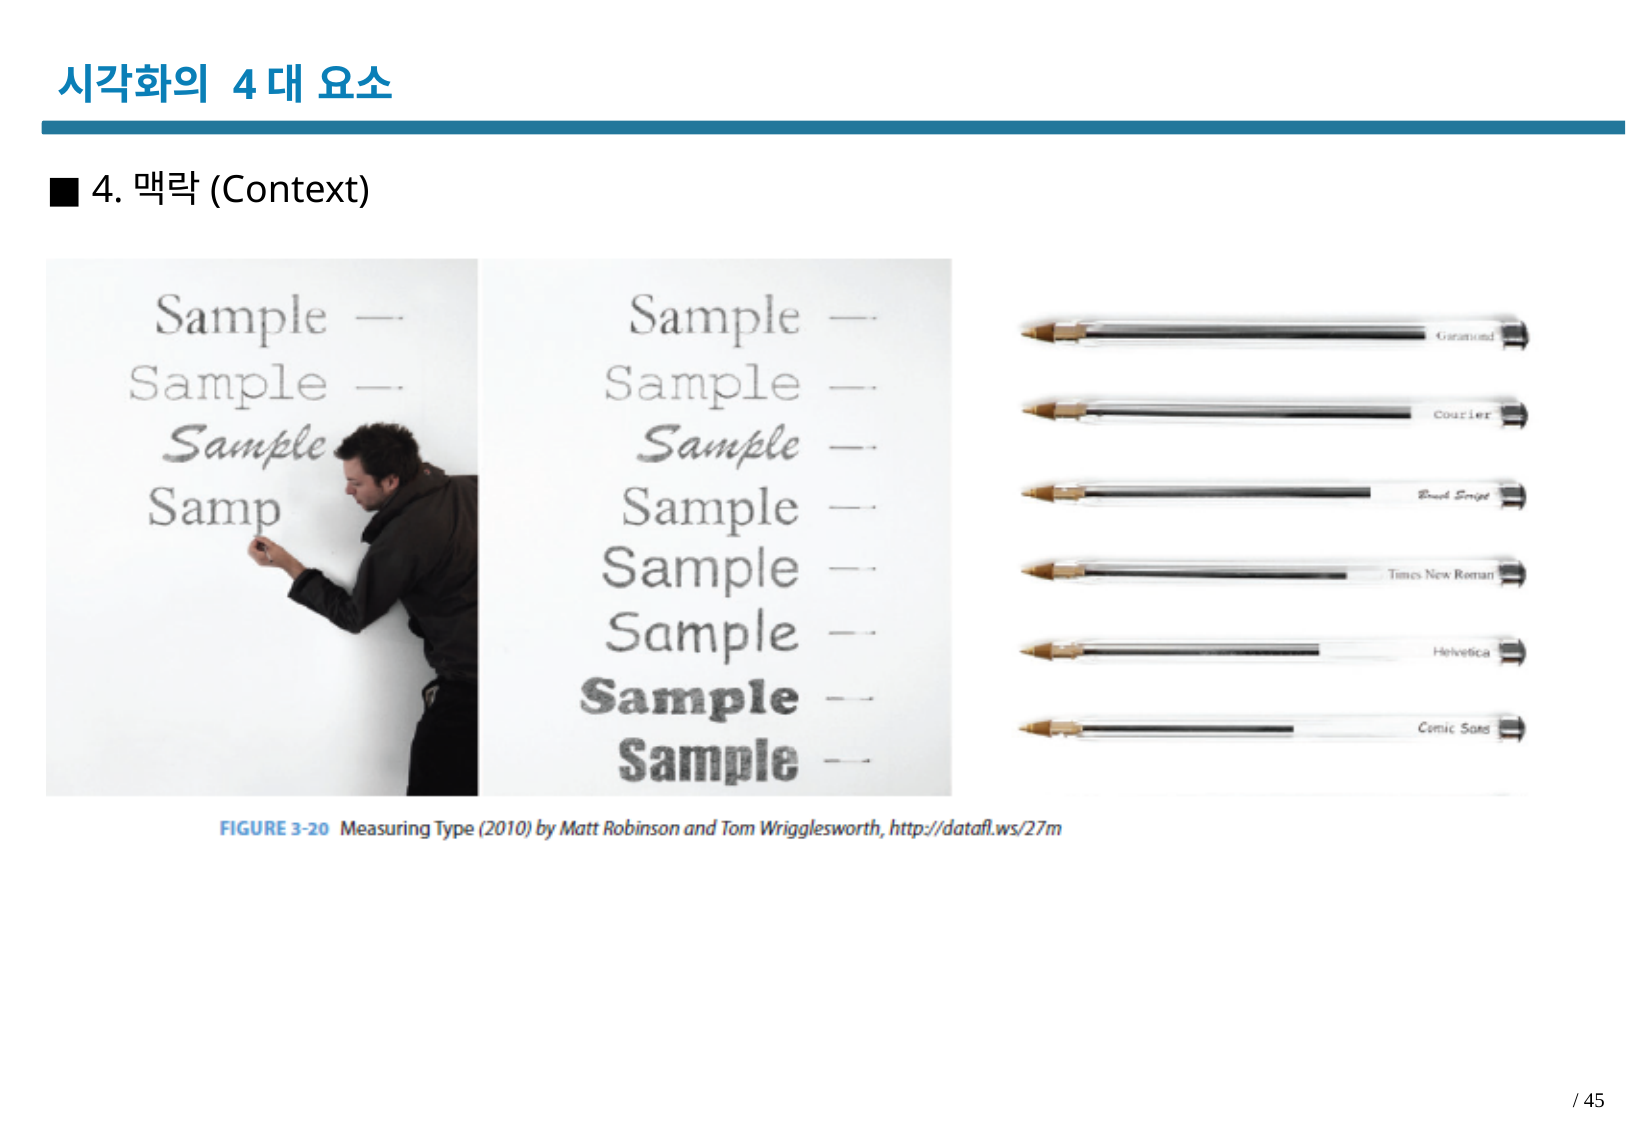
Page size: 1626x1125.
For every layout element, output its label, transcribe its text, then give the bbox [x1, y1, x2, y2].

picture [46, 251, 1543, 855]
text_box ■ 4.맥락(Context) [31, 157, 1542, 218]
slide_number / 45 [1245, 1078, 1625, 1114]
title 시각화의 4대 요소 [41, 49, 886, 122]
